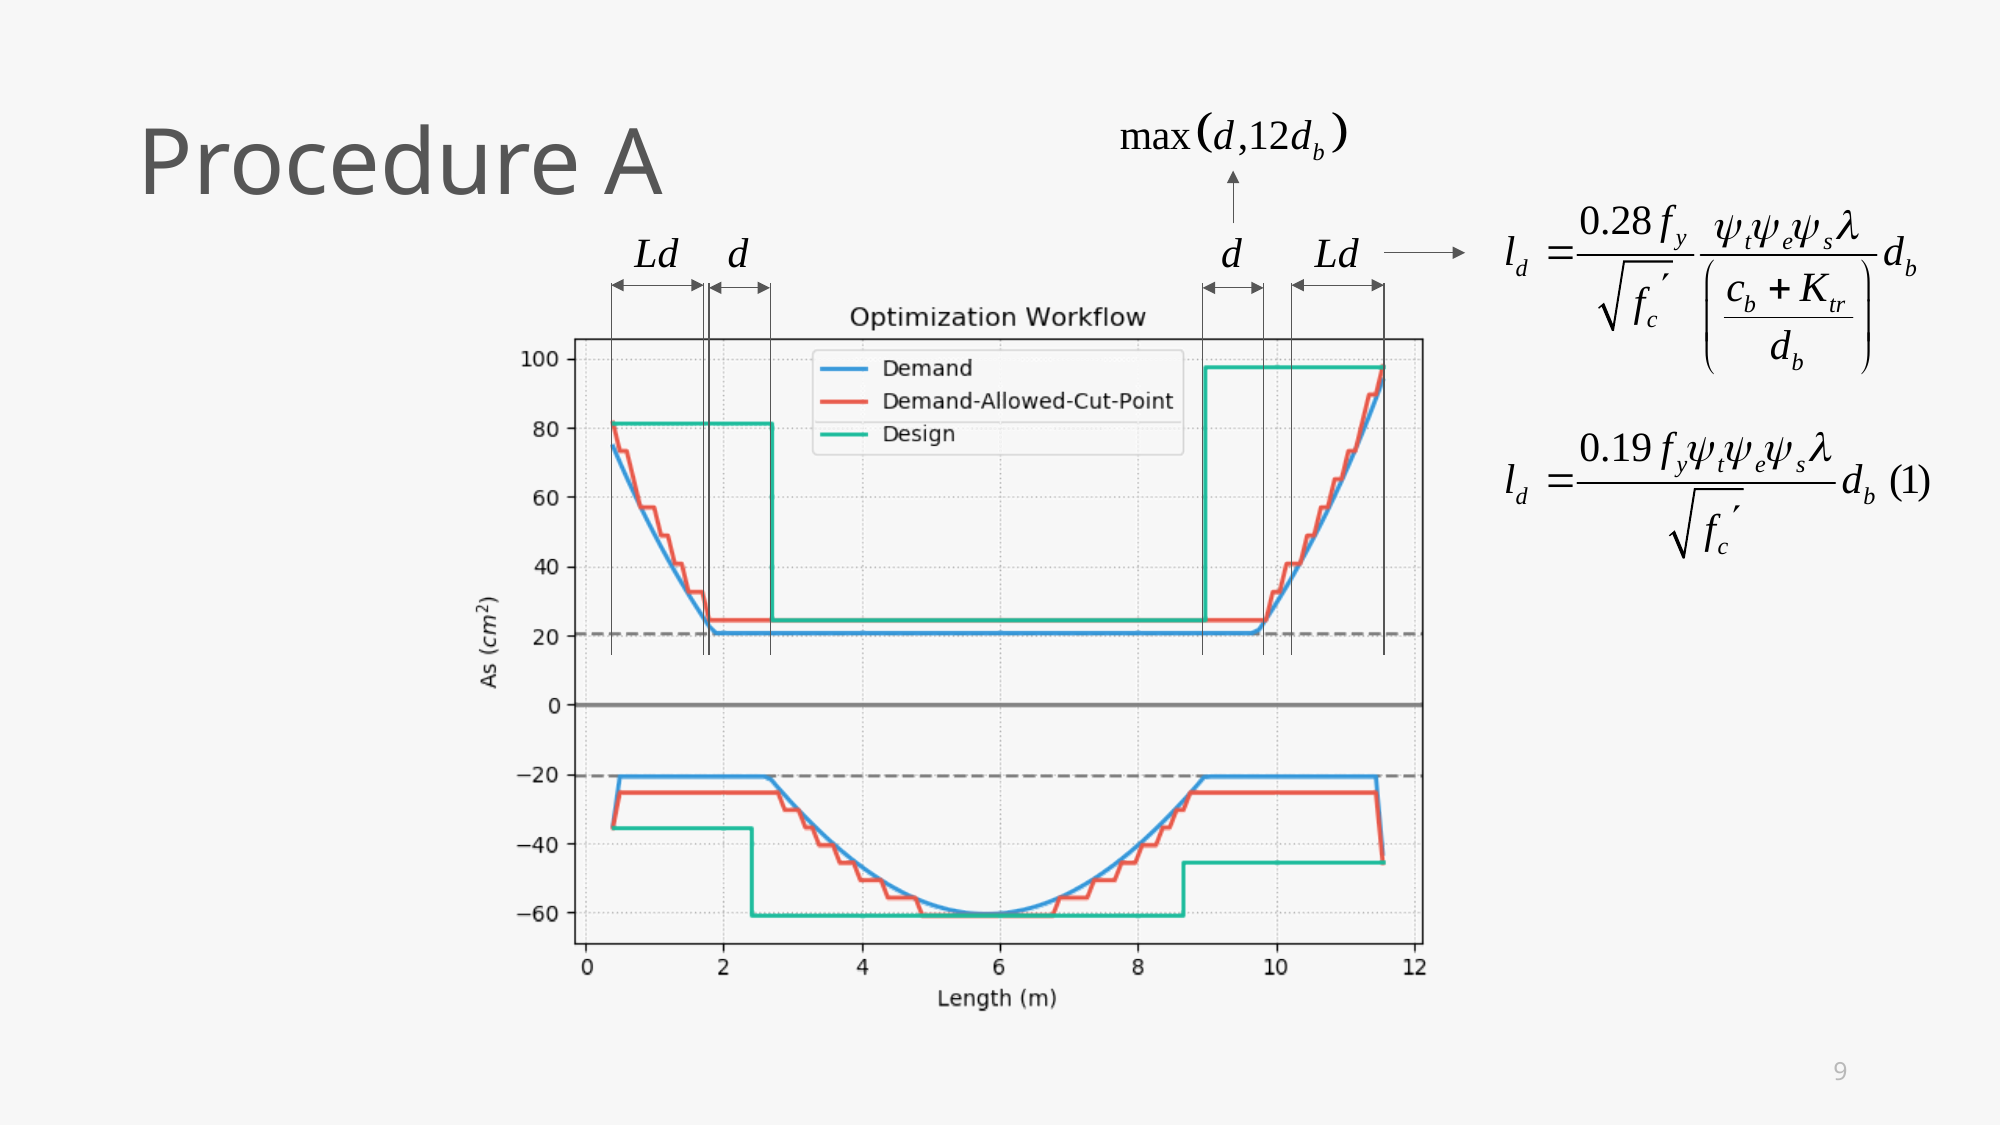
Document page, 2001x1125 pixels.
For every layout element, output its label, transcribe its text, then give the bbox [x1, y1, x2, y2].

picture [451, 284, 1452, 1035]
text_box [1116, 108, 1350, 171]
list Procedure A [137, 108, 873, 224]
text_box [1501, 424, 1936, 565]
slide_number 9 [1412, 1042, 1863, 1103]
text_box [1309, 231, 1366, 274]
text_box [629, 231, 686, 274]
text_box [723, 231, 756, 274]
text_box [1501, 197, 1921, 381]
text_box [1217, 231, 1249, 274]
